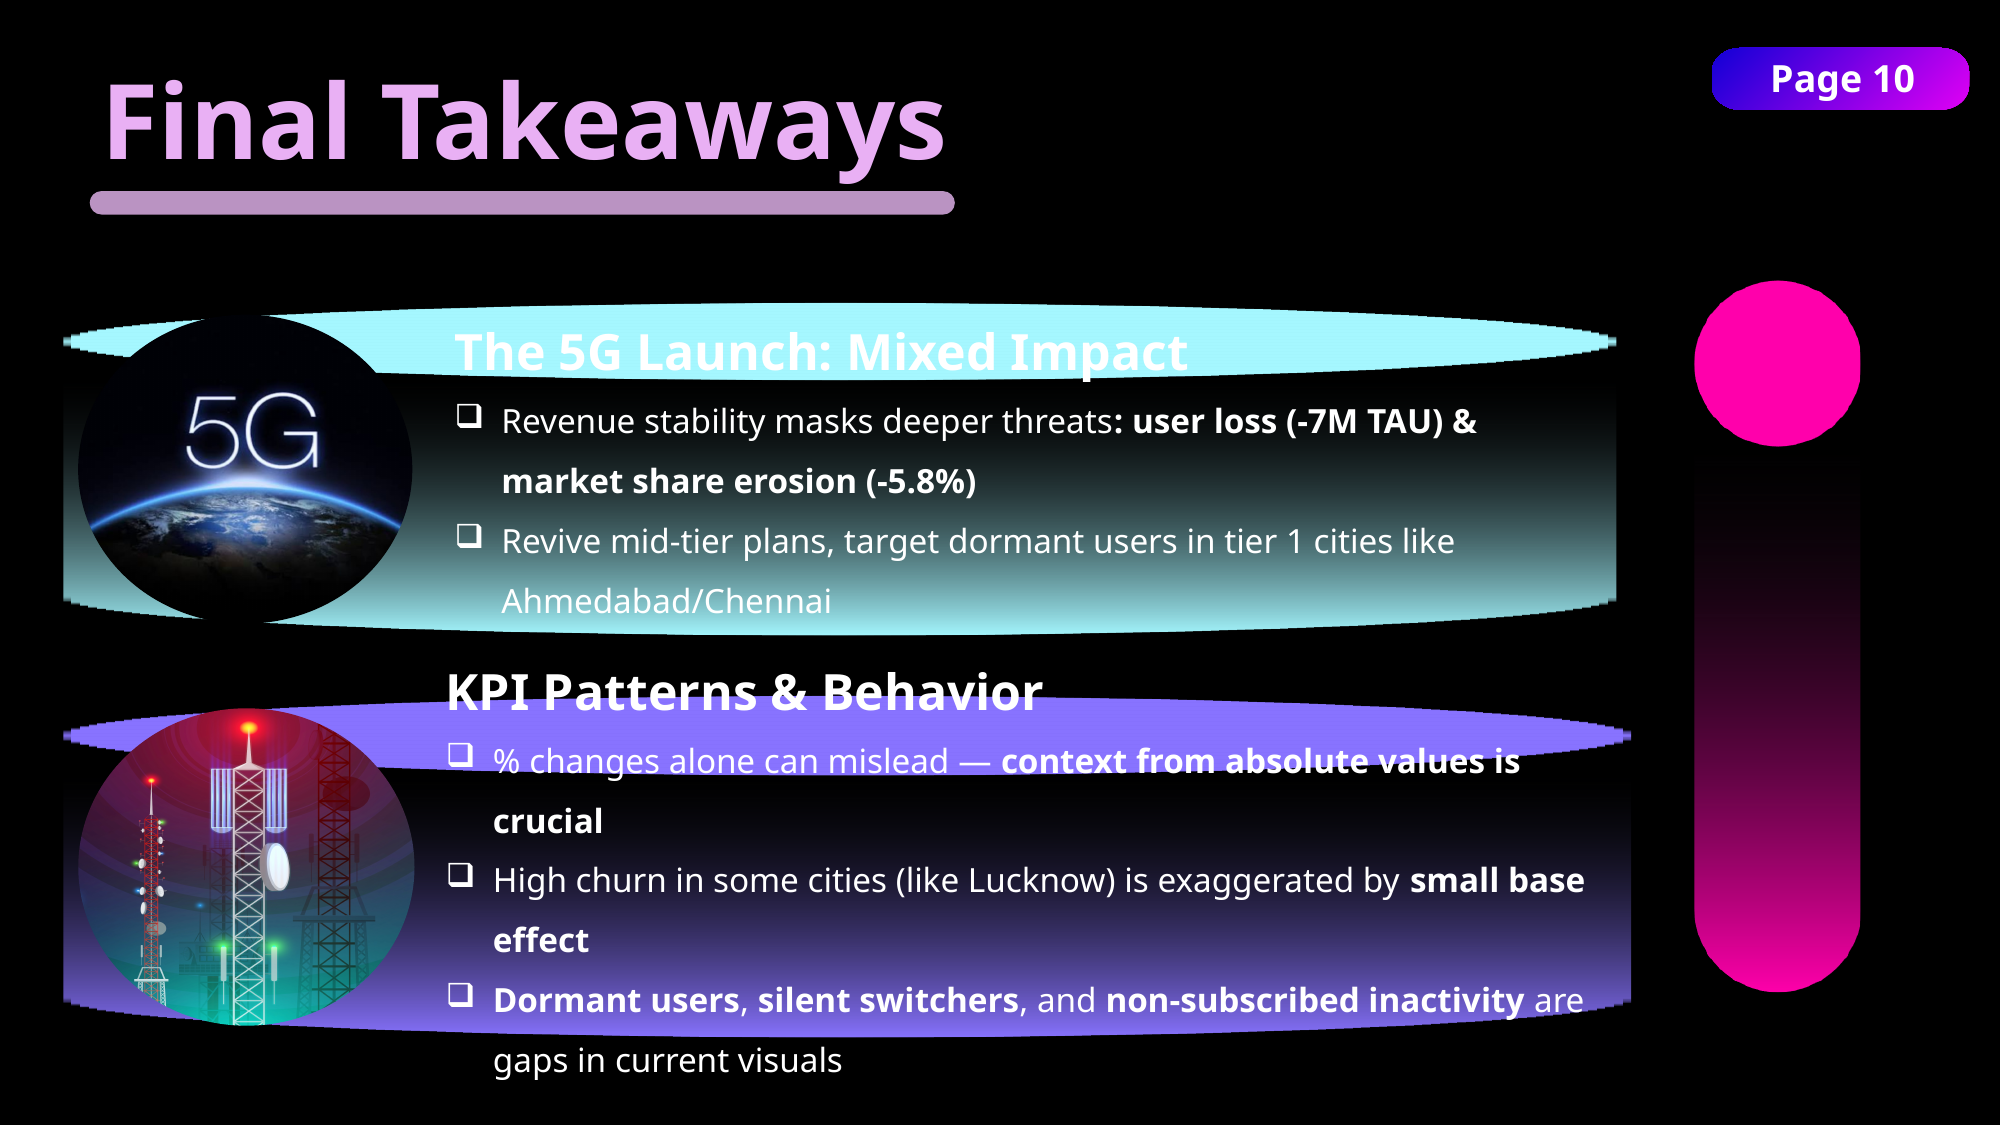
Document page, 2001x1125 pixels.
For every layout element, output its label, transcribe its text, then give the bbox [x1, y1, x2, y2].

picture [77, 314, 413, 625]
text_box [63, 302, 439, 636]
text_box [63, 695, 430, 1038]
text_box [1694, 279, 1861, 993]
picture [77, 707, 415, 1027]
text_box Final Takeaways [101, 73, 1056, 181]
text_box KPI Patterns & Behavior % changes alone can mislead — context from absolute values is crucial High churn in some cities (like Lucknow) is exaggerated by small base effect Dormant users, silent switchers, and non-subscribed inactivity are gaps in current visuals [430, 622, 1646, 1087]
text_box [1711, 47, 1970, 155]
text_box The 5G Launch: Mixed Impact Revenue stability masks deeper threats: user loss (-7M TAU) & market share erosion (-5.8%) Revive mid-tier plans, target dormant users in tier 1 cities like Ahmedabad/Chennai [439, 282, 1561, 622]
text_box [1561, 302, 1617, 622]
